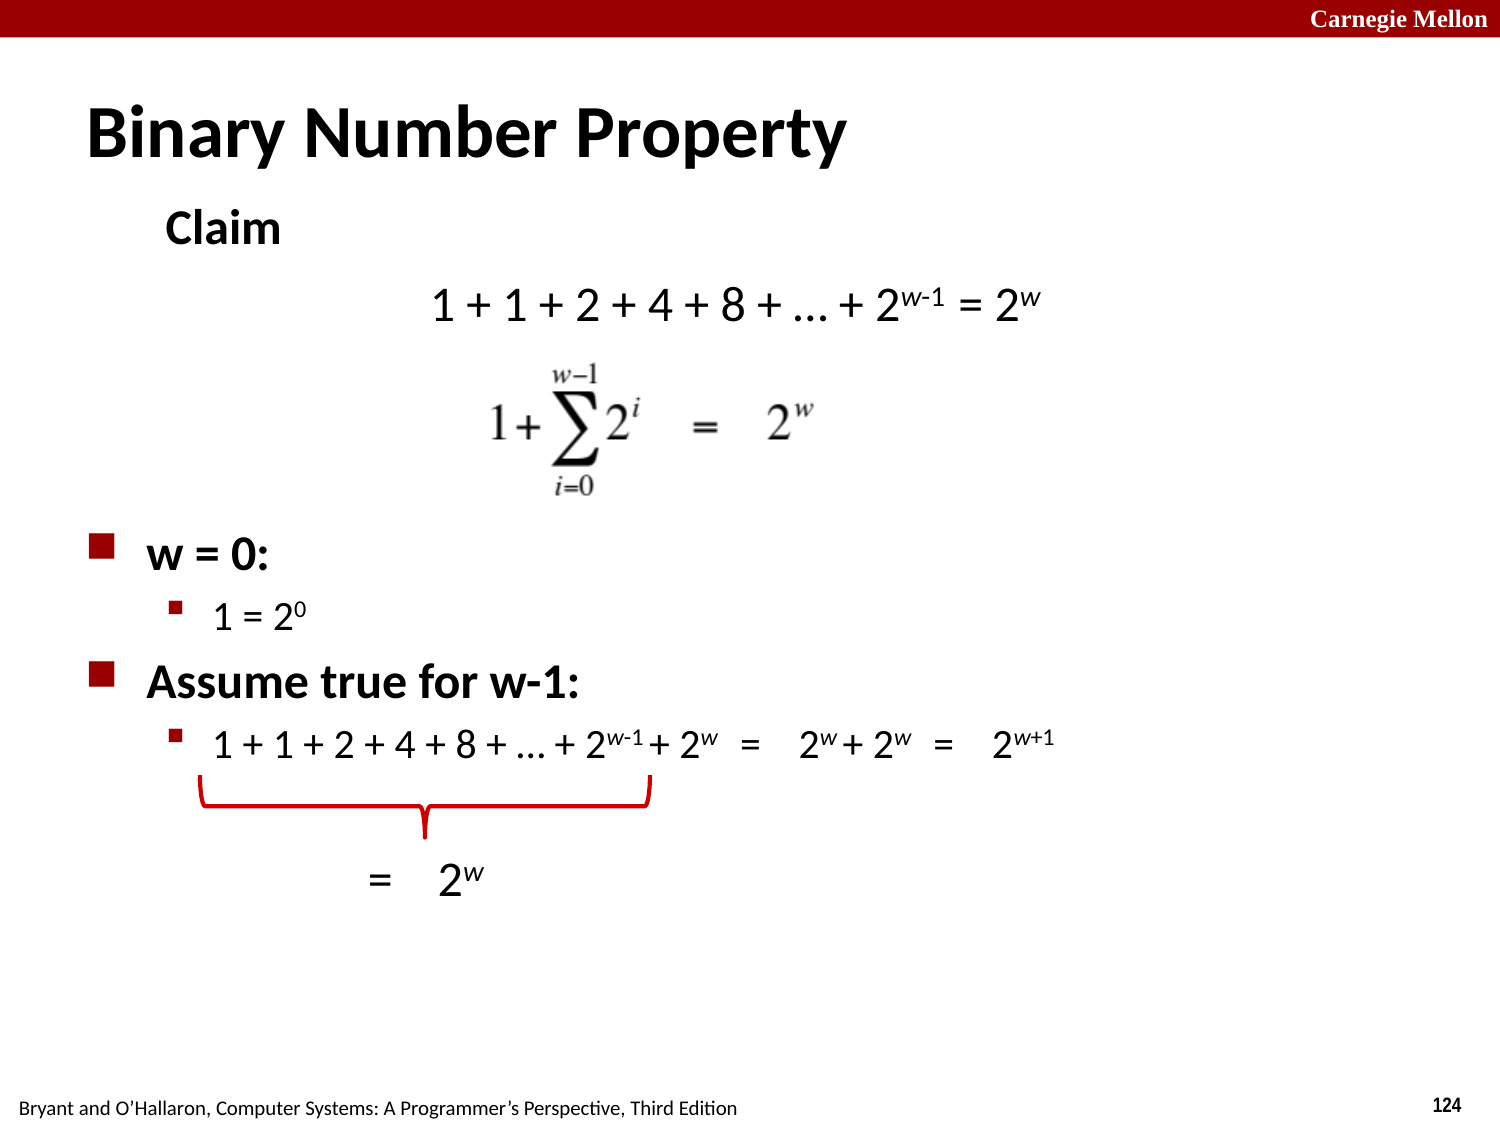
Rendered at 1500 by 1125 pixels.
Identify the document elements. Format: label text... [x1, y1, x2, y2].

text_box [462, 342, 849, 512]
title Binary Number Property [71, 80, 1076, 176]
text_box 1 + 1 + 2 + 4 + 8 + … + 2w-1 = 2w [415, 263, 1056, 339]
text_box Claim [150, 187, 297, 263]
list w = 0: 1 = 20 Assume true for w-1: 1 + 1 + 2 + 4 + 8 + … + 2w-1 + 2w = 2w + 2w = 2w+1 [74, 512, 1438, 1088]
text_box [199, 774, 651, 915]
